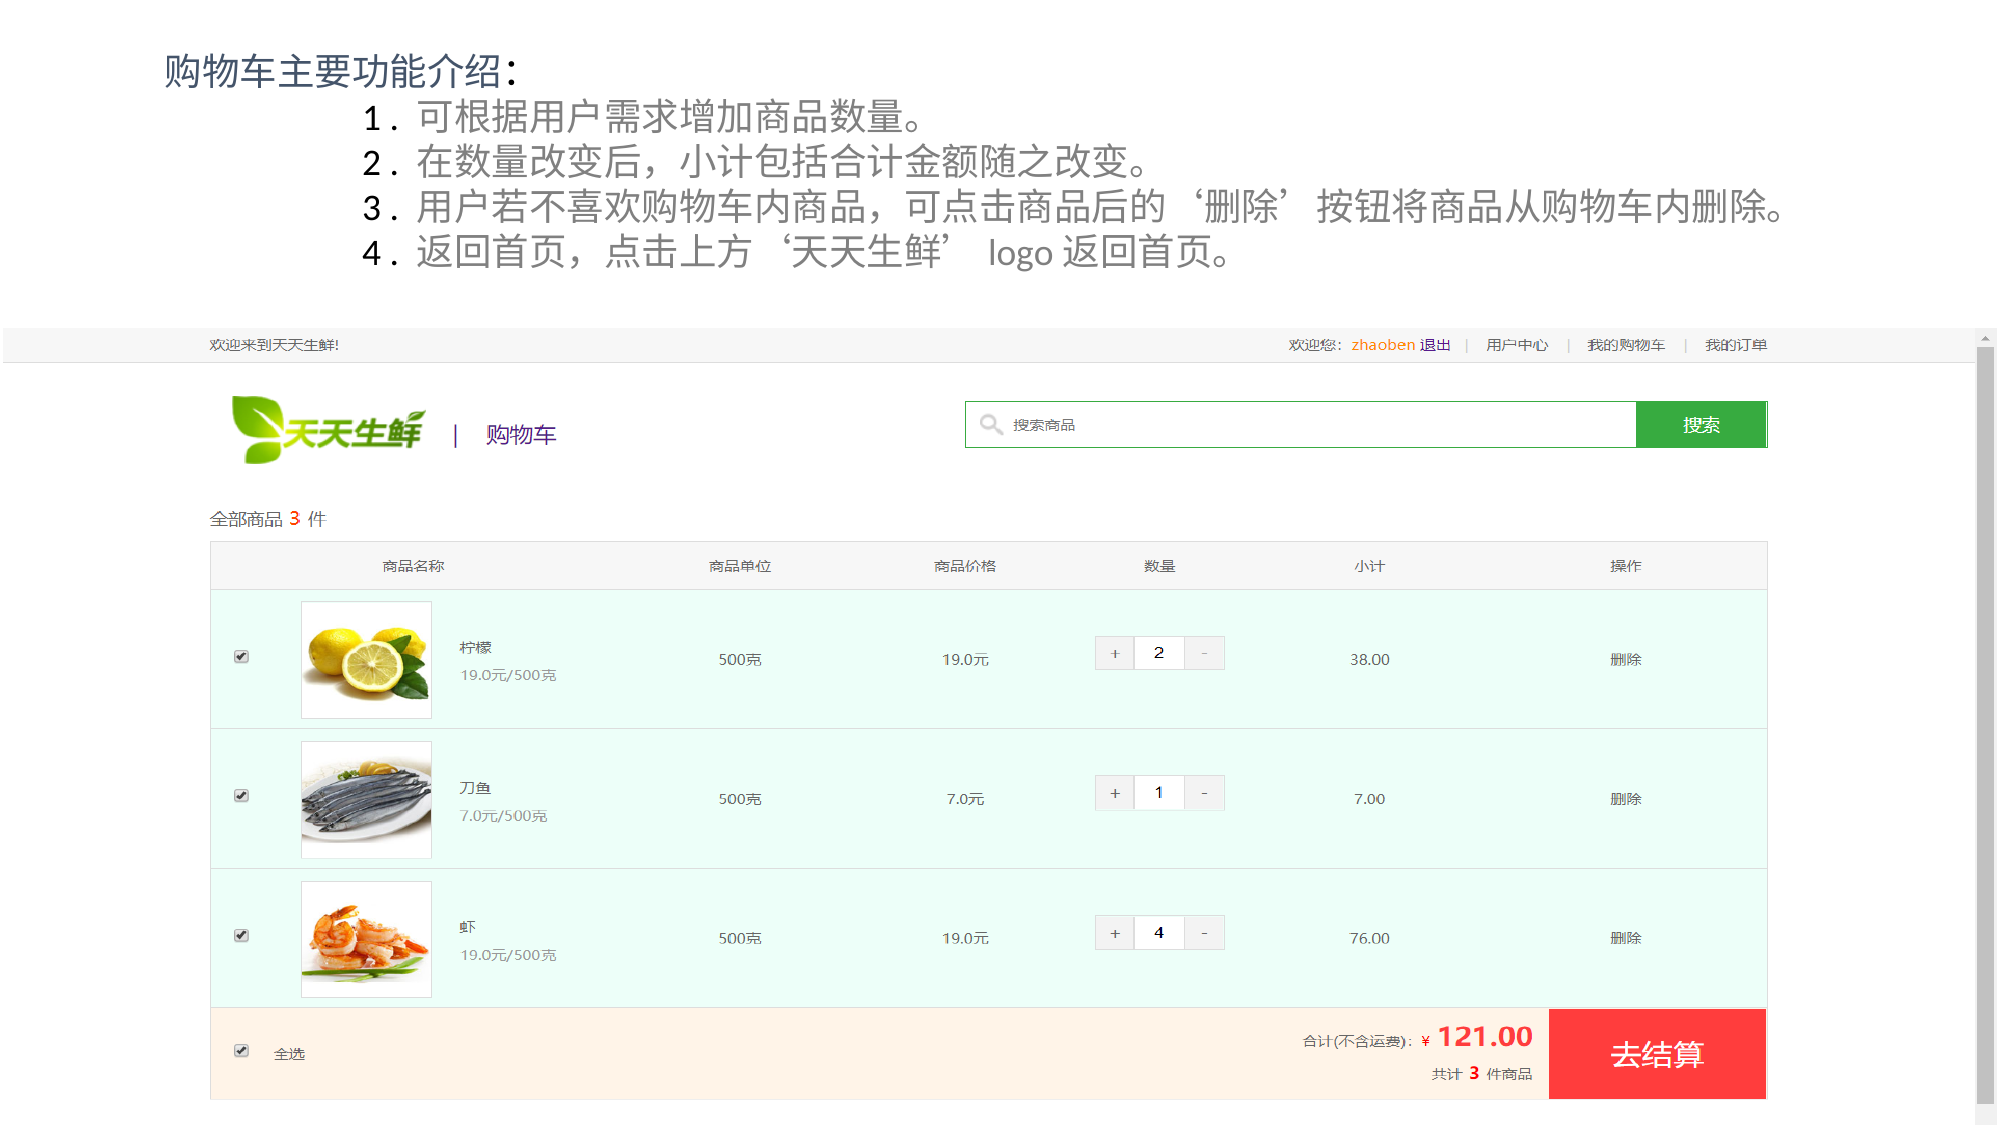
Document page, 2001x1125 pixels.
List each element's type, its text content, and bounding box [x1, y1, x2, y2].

text_box 购物车主要功能介绍： 1 . 可根据用户需求增加商品数量。 2 . 在数量改变后，小计包括合计金额随之改变。 3 . 用户若不喜欢购物车内商品，可点击商品后的‘删除’按钮将商品从购物车内删除。 4 . 返回首页，点击上方‘天天生鲜’logo返回首页。 [47, 40, 1953, 326]
picture [3, 328, 1997, 1125]
